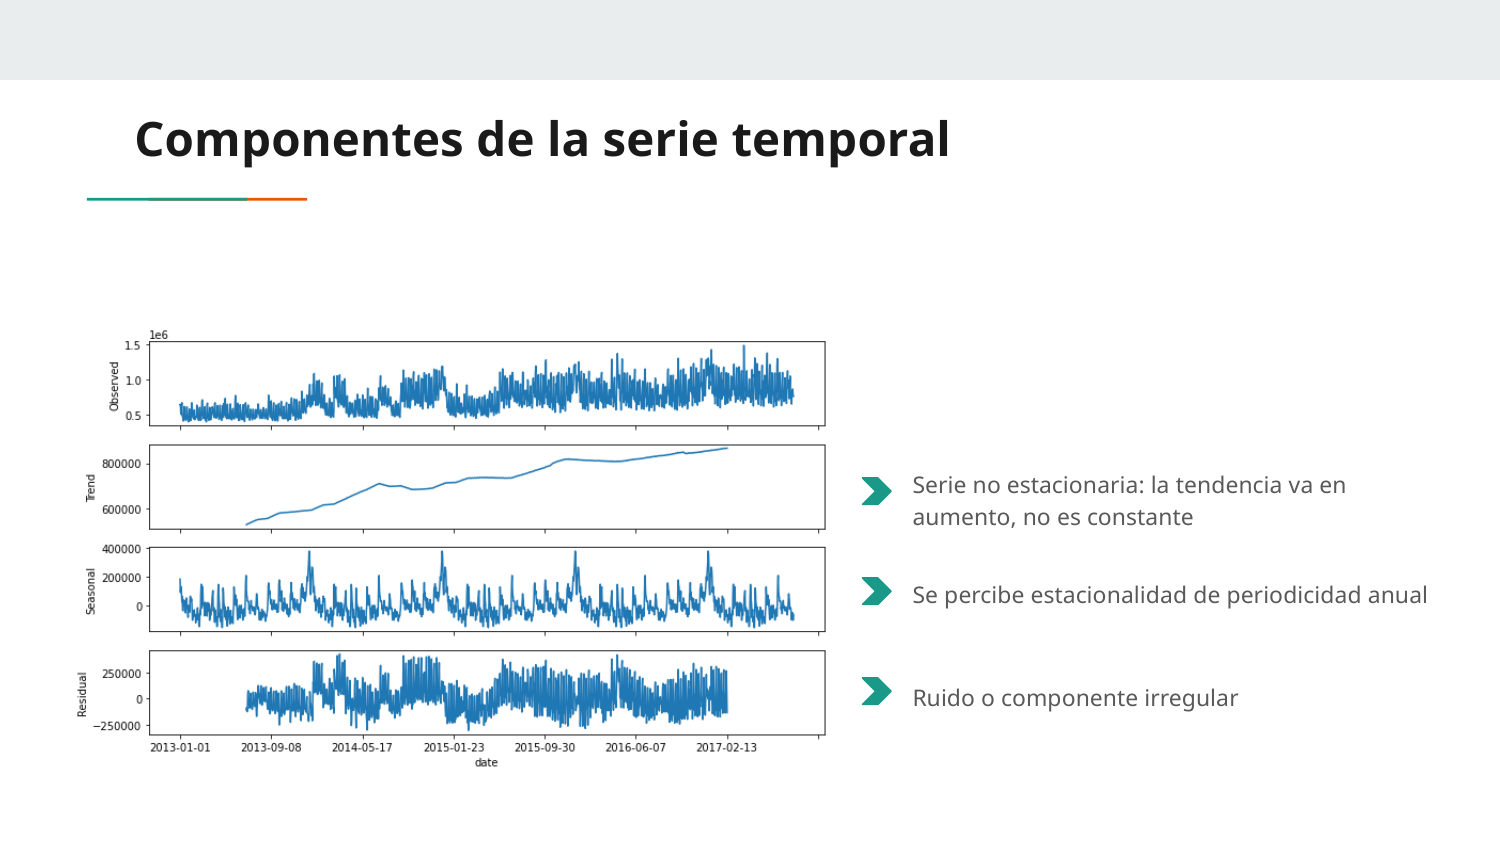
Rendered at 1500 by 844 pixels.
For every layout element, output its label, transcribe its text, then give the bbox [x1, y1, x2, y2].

text_box [862, 477, 892, 505]
text_box [862, 577, 892, 605]
list Ruido o componente irregular [897, 663, 1459, 759]
text_box [862, 677, 892, 705]
title Componentes de la serie temporal [119, 93, 1381, 182]
list Serie no estacionaria: la tendencia va en aumento, no es constante [897, 451, 1459, 546]
list Se percibe estacionalidad de periodicidad anual [897, 561, 1459, 656]
picture [70, 323, 831, 776]
